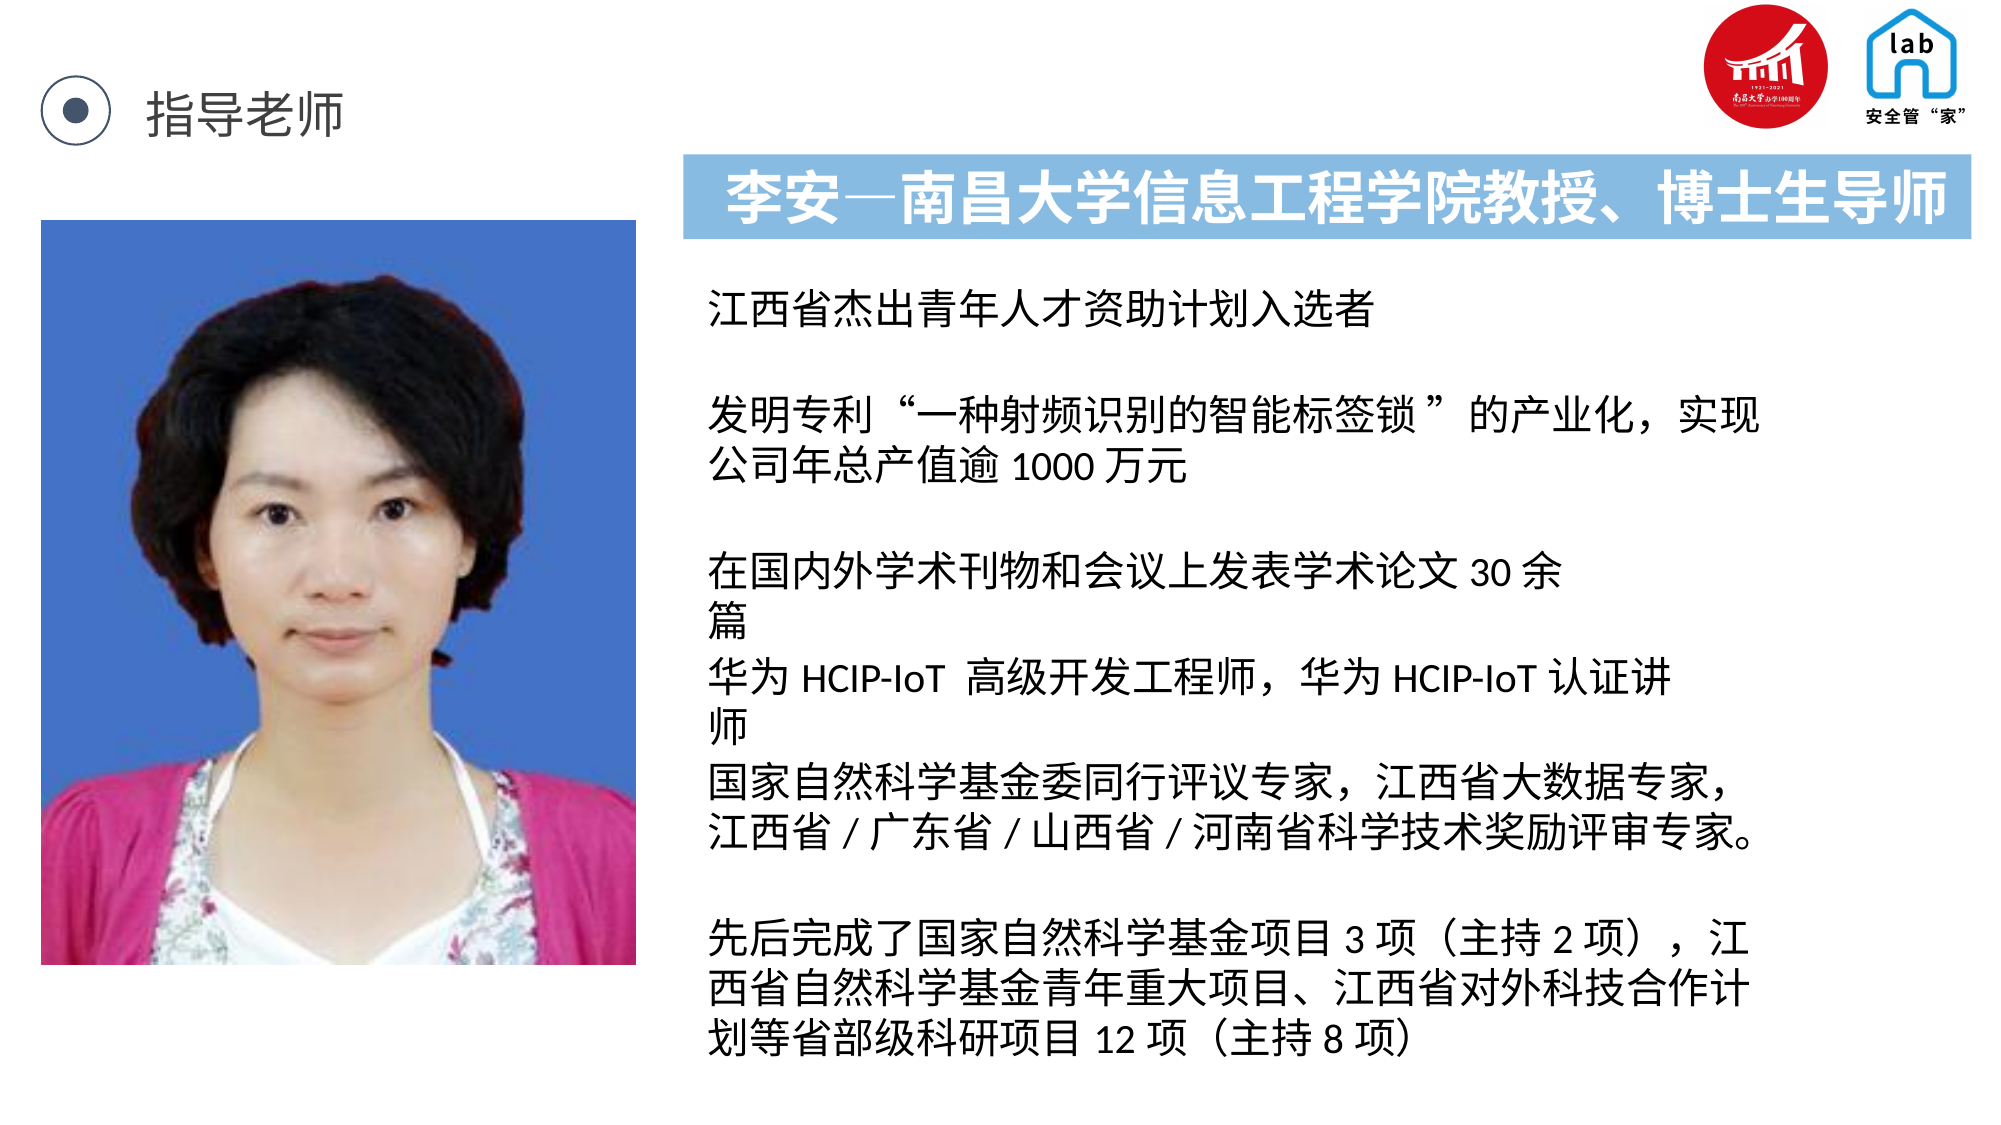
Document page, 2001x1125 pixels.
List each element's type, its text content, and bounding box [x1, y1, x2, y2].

text_box [61, 96, 90, 125]
text_box [40, 75, 111, 146]
text_box 华为HCIP-IoT 高级开发工程师，华为HCIP-IoT认证讲师 [693, 643, 1707, 748]
text_box 发明专利“一种射频识别的智能标签锁 ”的产业化，实现公司年总产值逾1000万元 [693, 381, 1789, 497]
picture [41, 220, 636, 965]
text_box 李安—南昌大学信息工程学院教授、博士生导师 [683, 154, 1972, 240]
picture [1703, 4, 1828, 129]
picture [1862, 7, 1969, 126]
text_box 在国内外学术刊物和会议上发表学术论文30余篇 [693, 537, 1611, 643]
text_box 先后完成了国家自然科学基金项目3项（主持2项），江西省自然科学基金青年重大项目、江西省对外科技合作计划等省部级科研项目12项（主持8项） [693, 904, 1783, 1070]
text_box 江西省杰出青年人才资助计划入选者 [693, 276, 1405, 341]
text_box 指导老师 [131, 76, 361, 152]
text_box 国家自然科学基金委同行评议专家，江西省大数据专家，江西省/广东省/山西省/河南省科学技术奖励评审专家。 [693, 748, 1789, 864]
